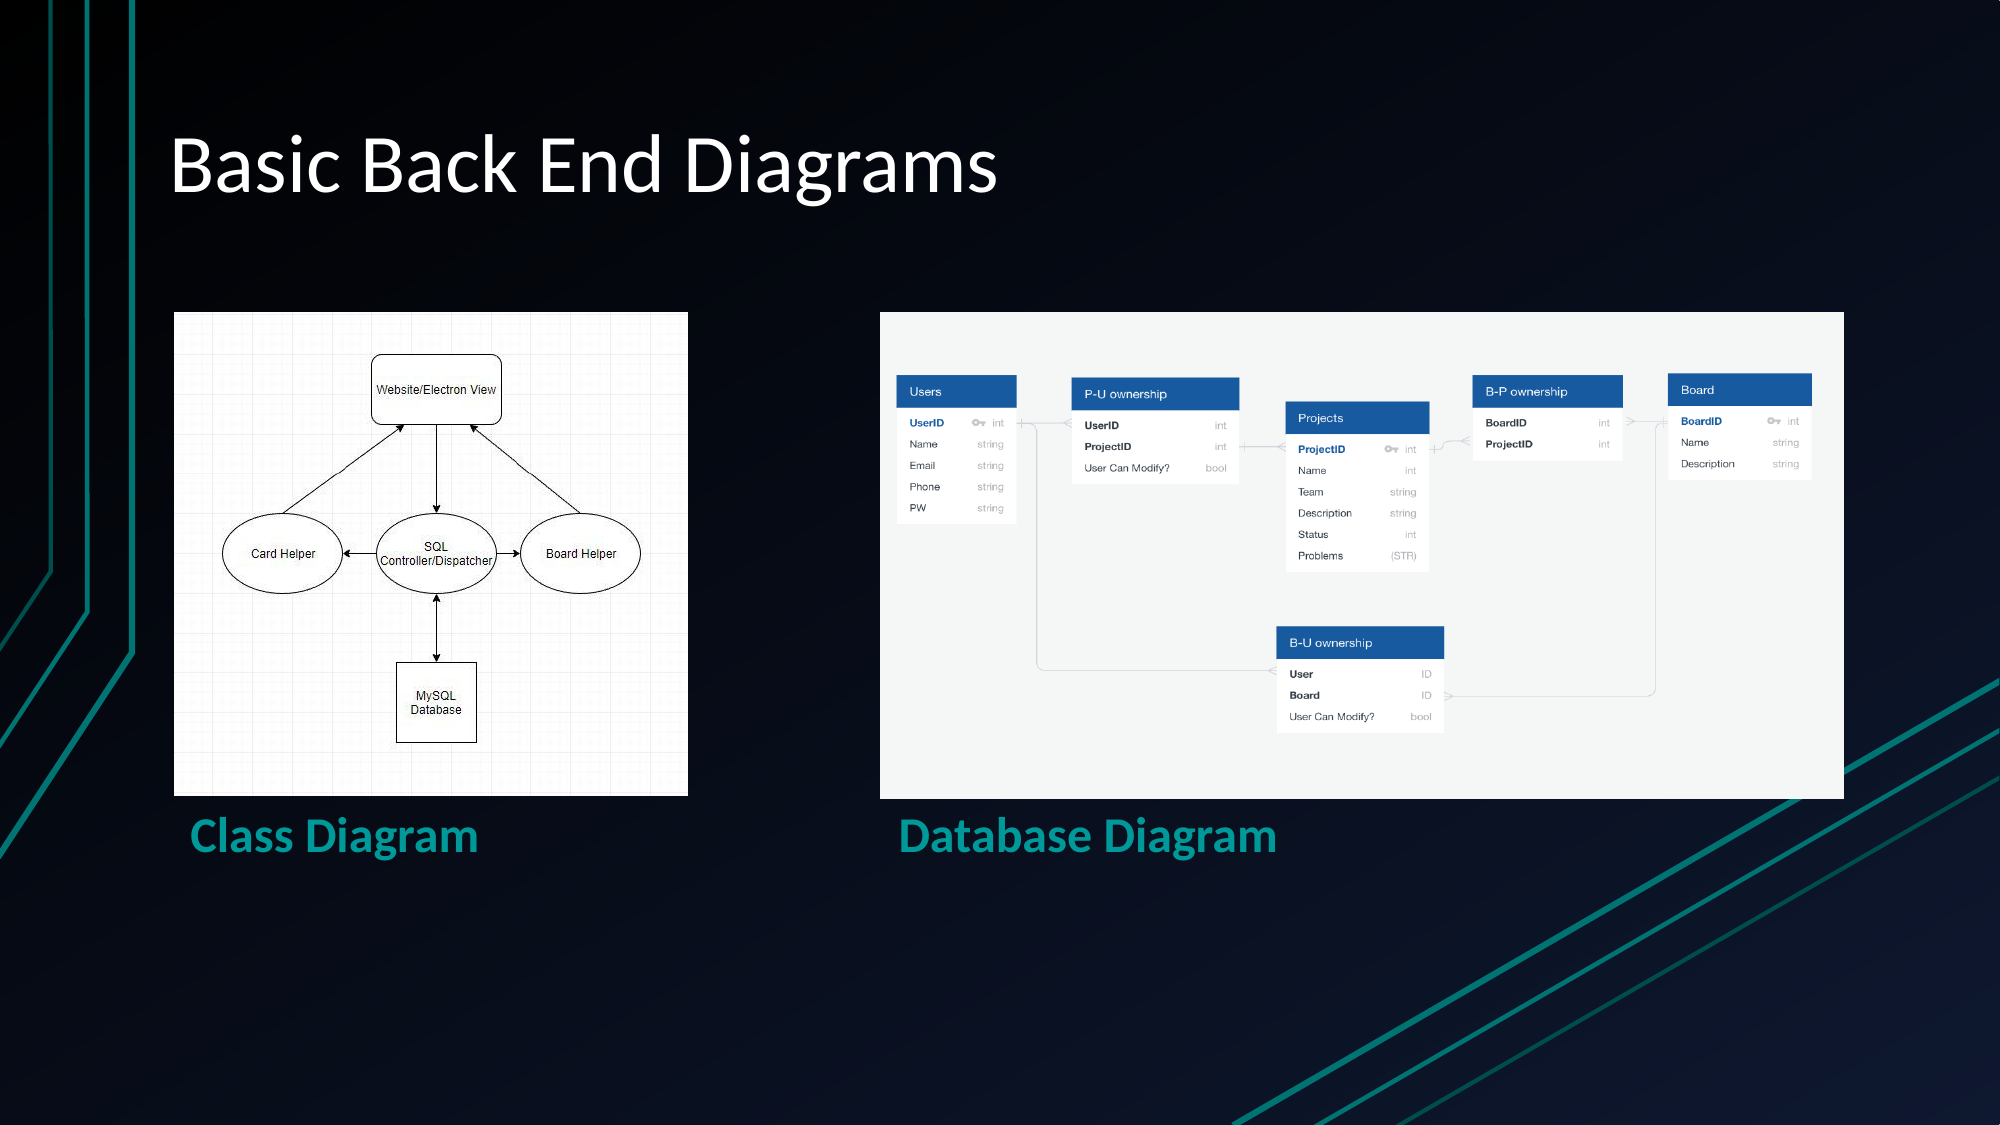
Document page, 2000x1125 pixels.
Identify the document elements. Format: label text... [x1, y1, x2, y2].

text_box Class Diagram [175, 803, 495, 870]
picture [174, 312, 688, 796]
picture [880, 312, 1844, 799]
text_box Database Diagram [883, 806, 1294, 870]
title Basic Back End Diagrams [149, 87, 1850, 221]
